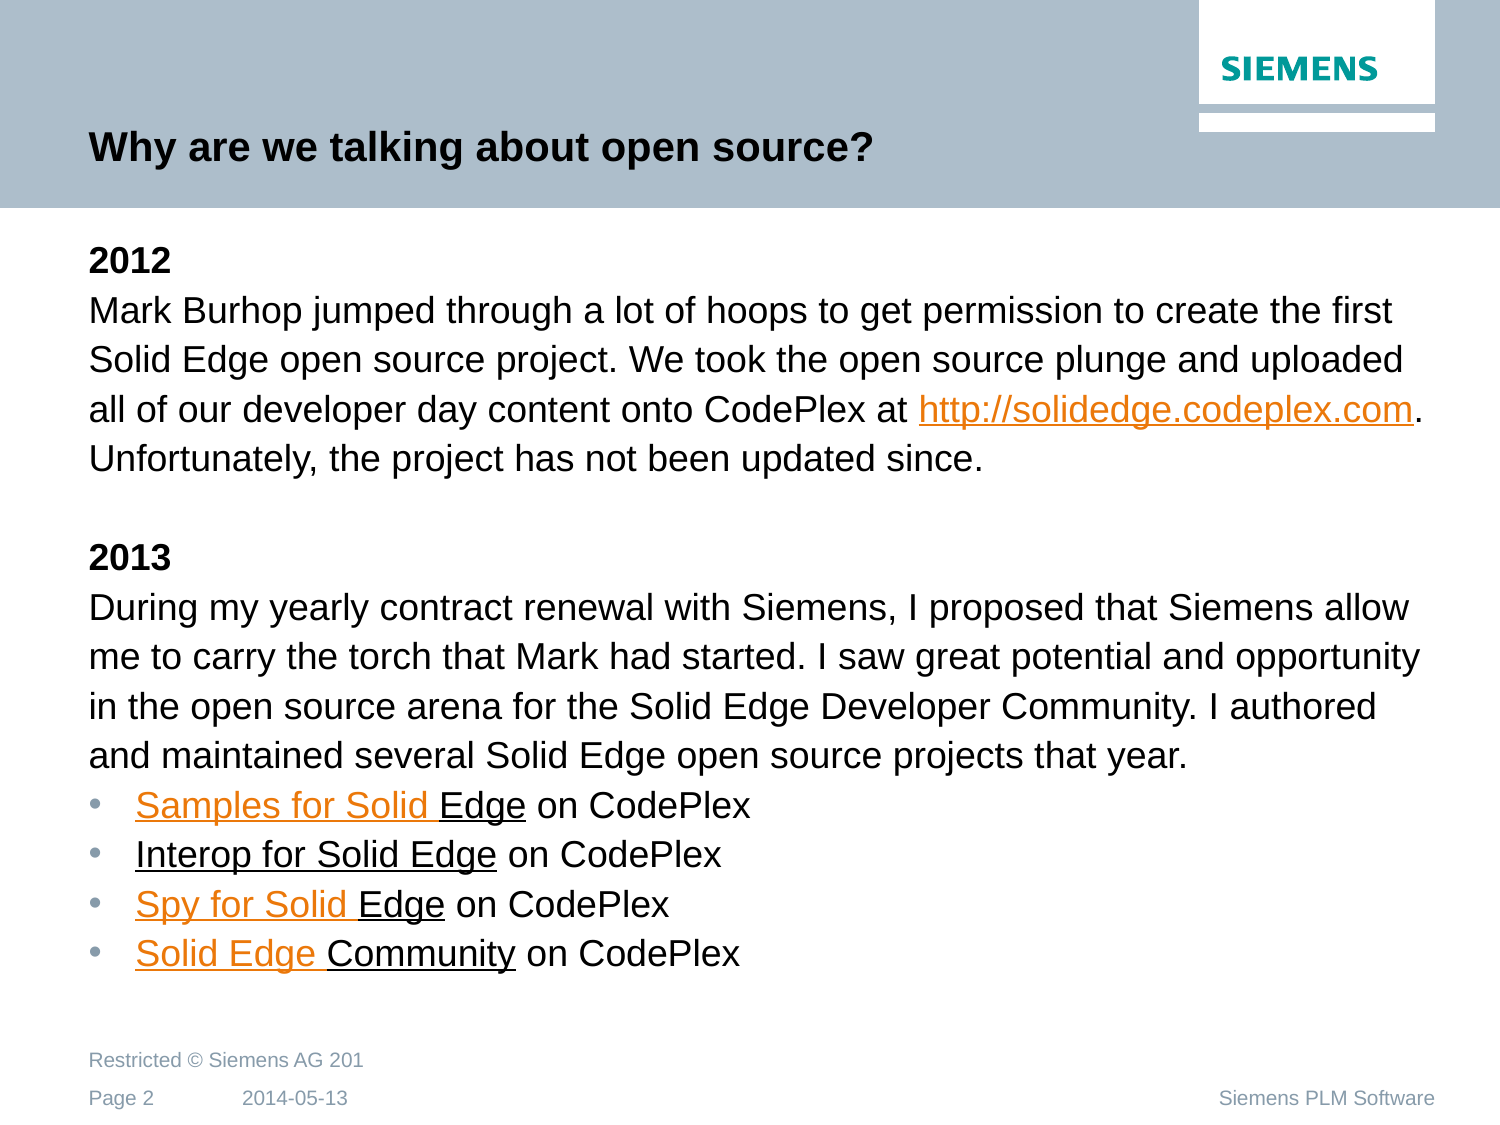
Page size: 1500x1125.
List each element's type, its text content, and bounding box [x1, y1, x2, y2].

title Why are we talking about open source? [0, 0, 1500, 209]
list 2012 Mark Burhop jumped through a lot of hoops to get permission to create the first Solid Edge open source project. We took the open source plunge and uploaded all of our developer day content onto CodePlex at http://solidedge.codeplex.com. Unfortunately, the project has not been updated since. 2013 During my yearly contract renewal with Siemens, I proposed that Siemens allow me to carry the torch that Mark had started. I saw great potential and opportunity in the open source arena for the Solid Edge Developer Community. I authored and maintained several Solid Edge open source projects that year. Samples for Solid Edge on CodePlex Interop for Solid Edge on CodePlex Spy for Solid Edge on CodePlex Solid Edge Community on CodePlex [88, 231, 1436, 1012]
